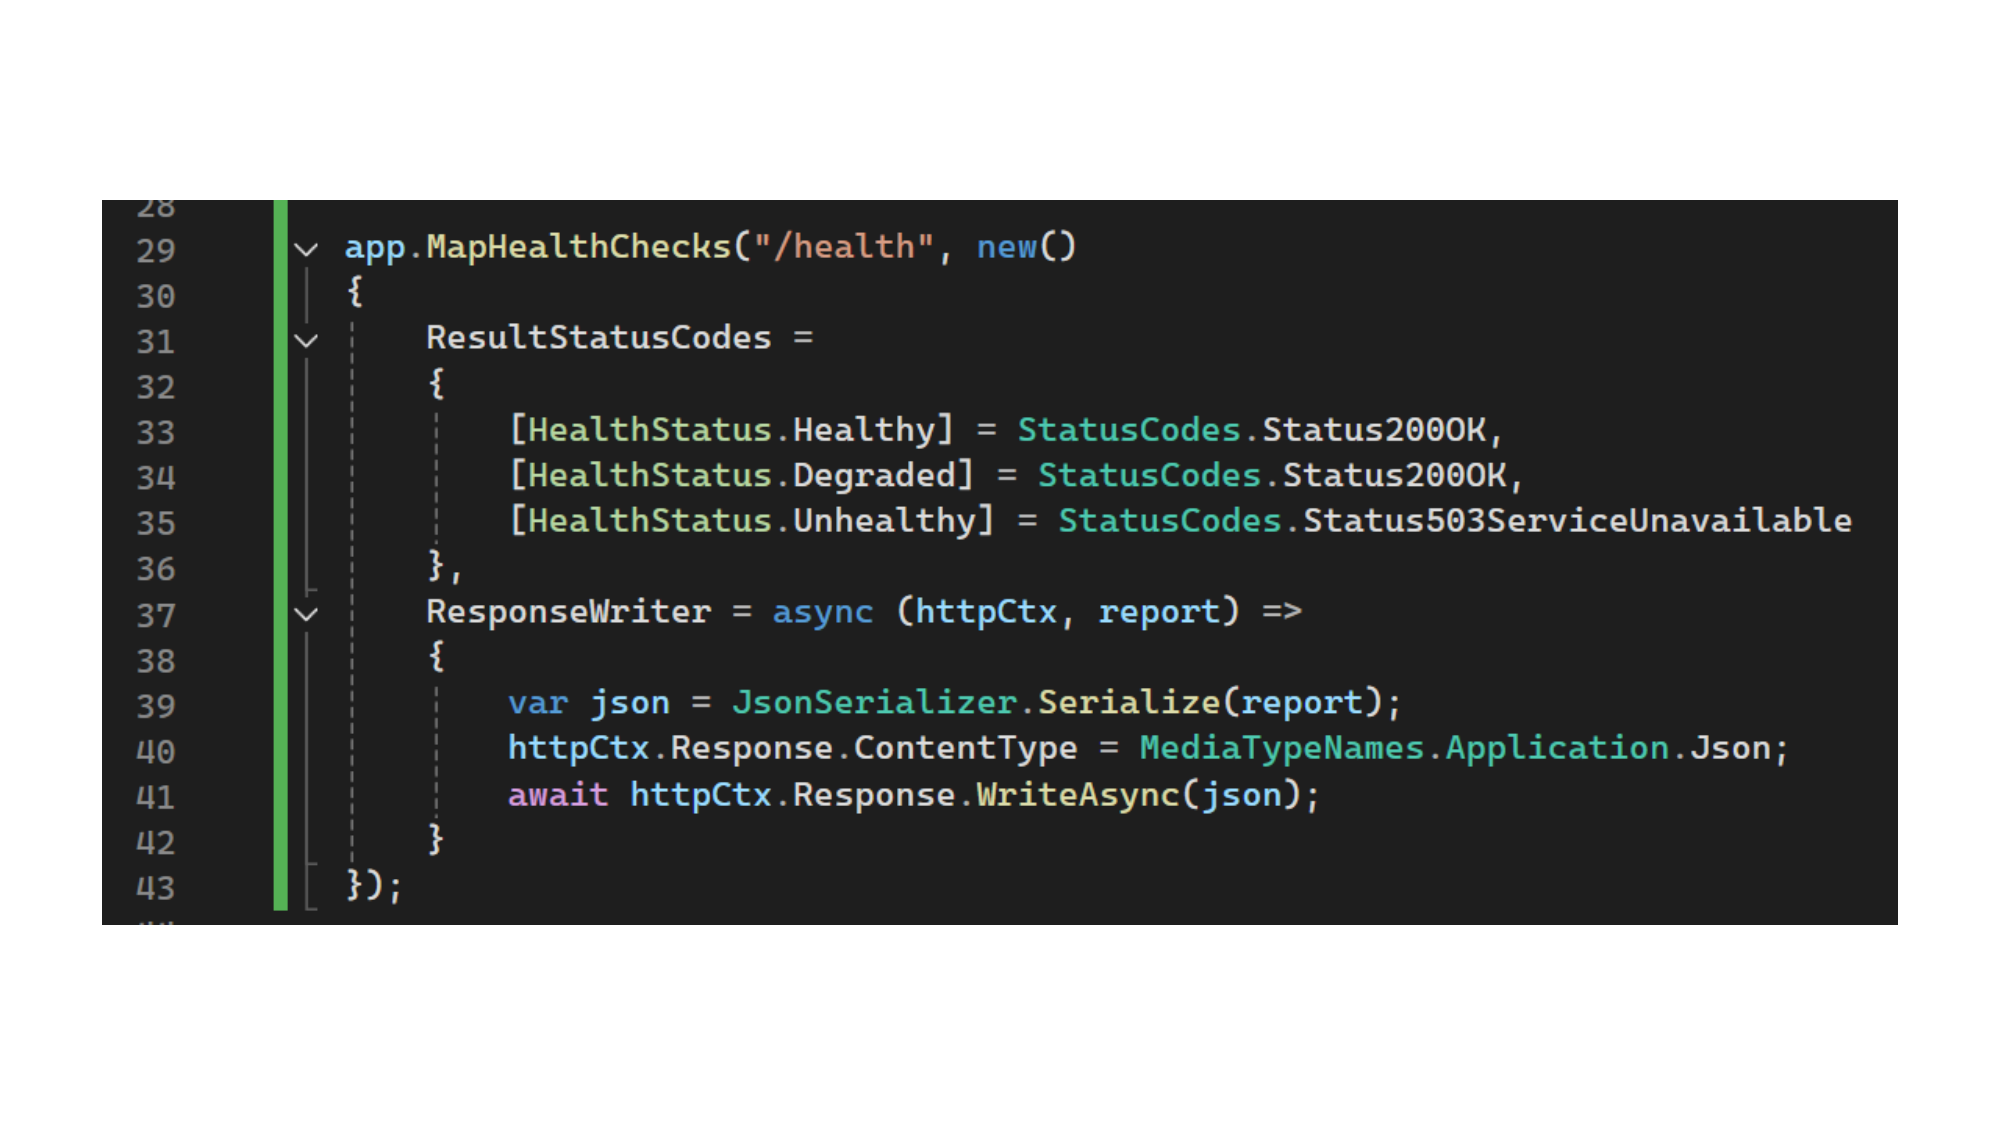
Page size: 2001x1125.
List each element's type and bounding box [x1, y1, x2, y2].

picture [101, 200, 1899, 925]
